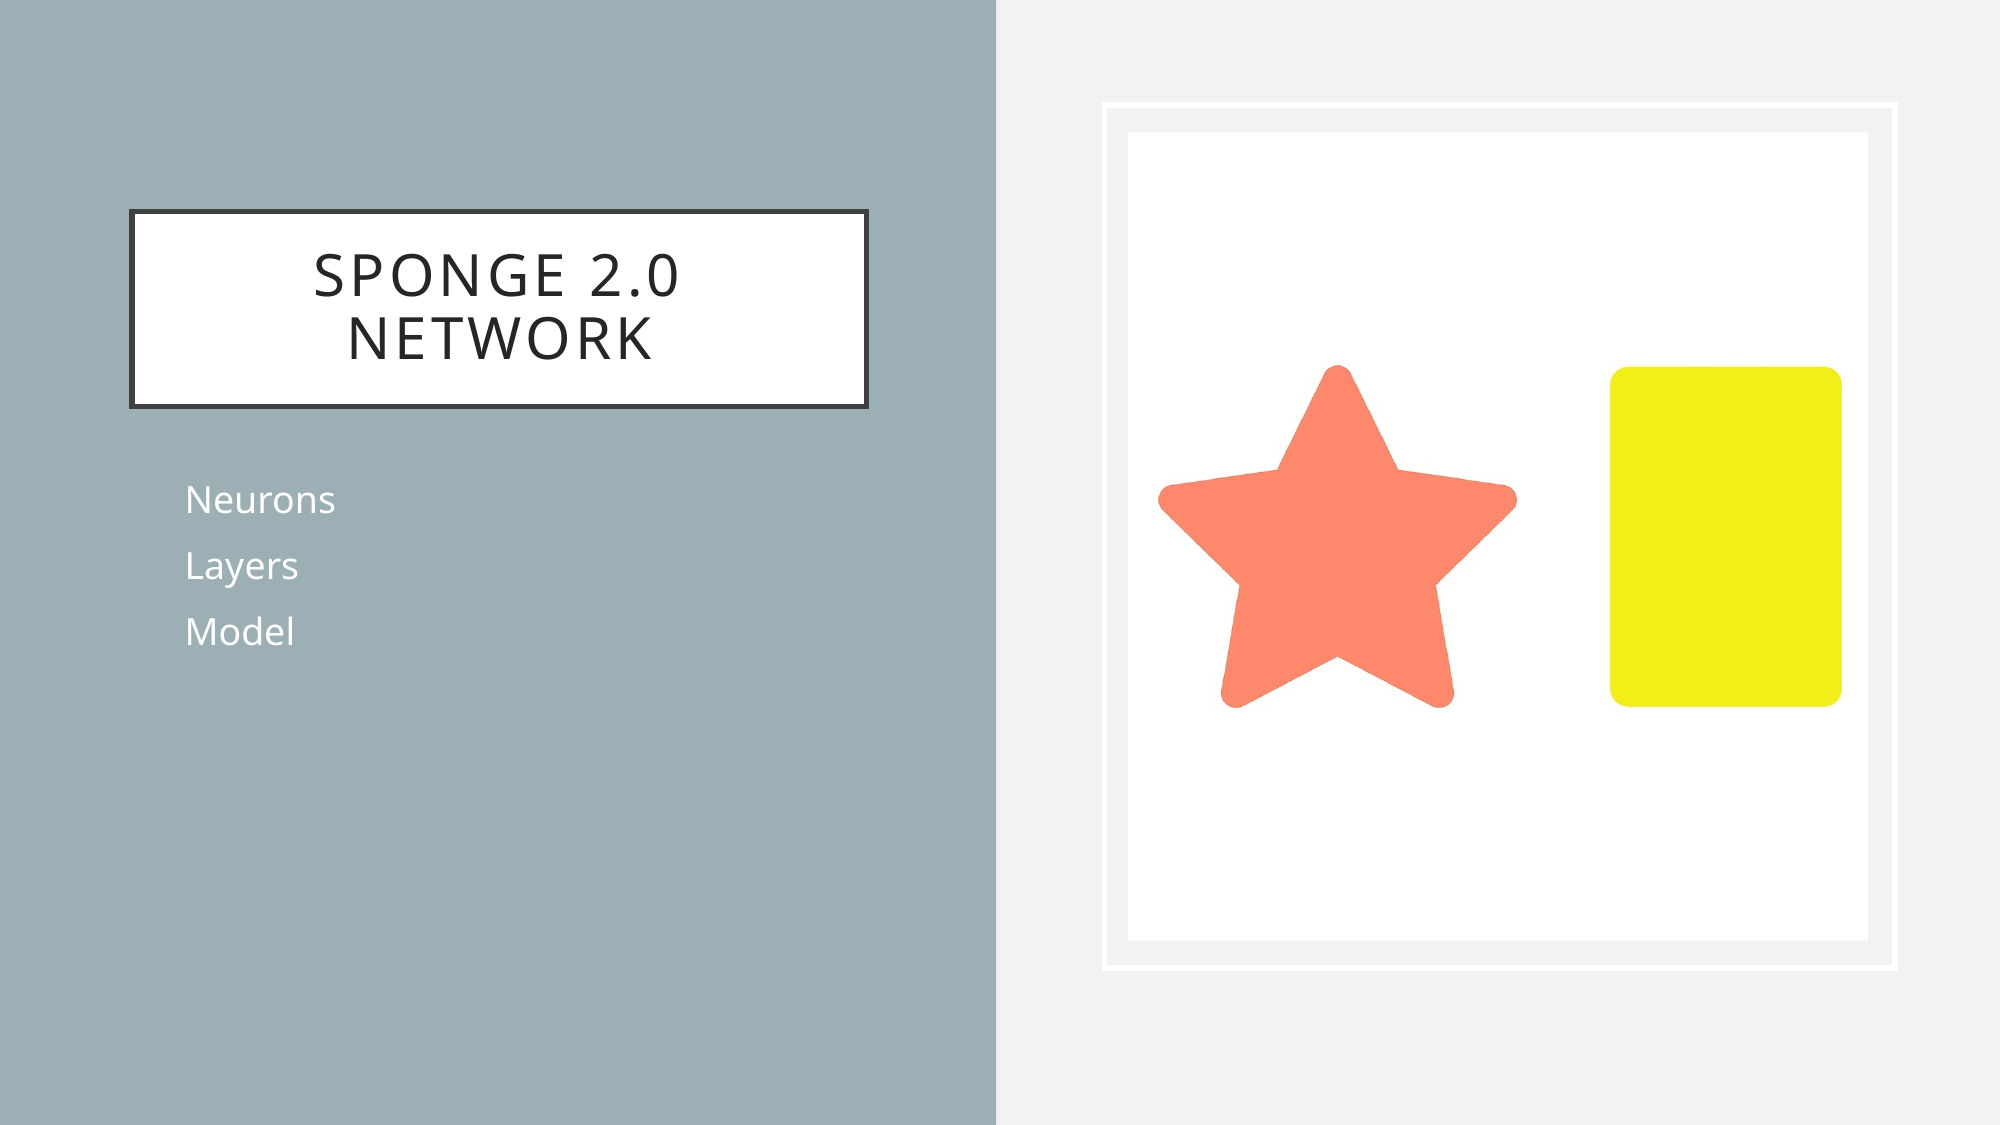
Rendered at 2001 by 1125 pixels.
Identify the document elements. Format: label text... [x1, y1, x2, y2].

list Neurons Layers Model [131, 468, 867, 969]
title Sponge 2.0 Network [129, 209, 869, 409]
text_box [1127, 131, 1869, 942]
picture [1158, 365, 1842, 708]
text_box [0, 0, 997, 1125]
text_box [1103, 104, 1896, 969]
